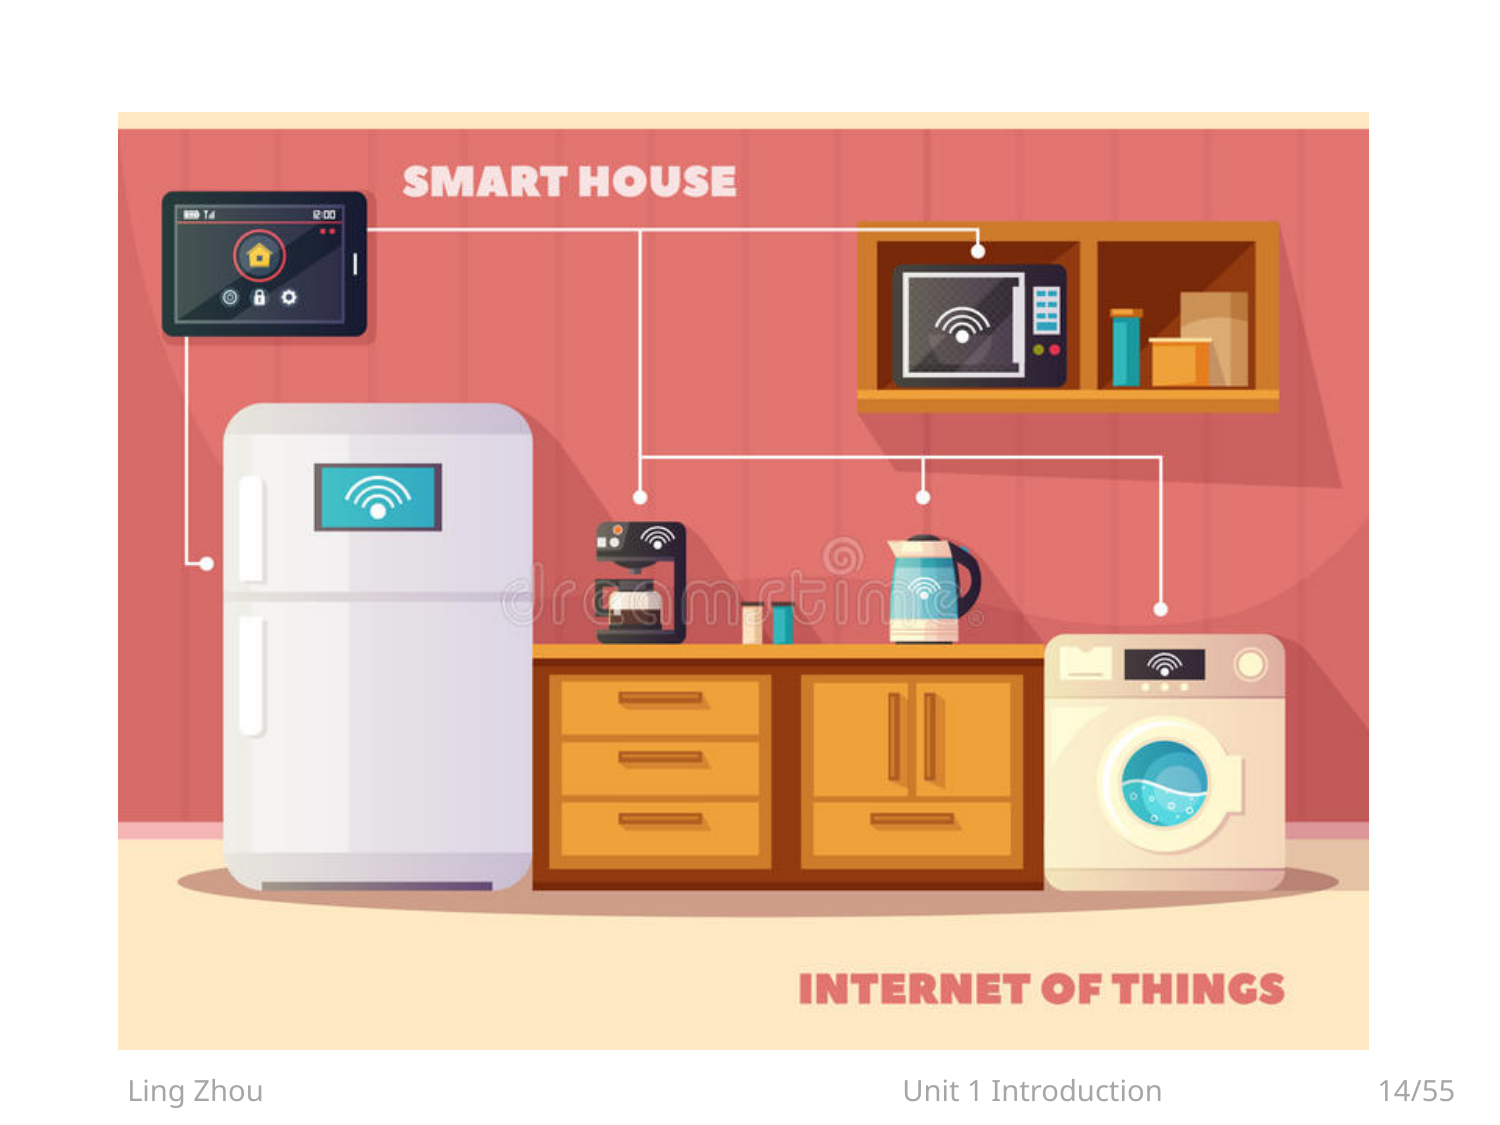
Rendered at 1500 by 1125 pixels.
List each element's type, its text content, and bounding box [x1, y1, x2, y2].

footer Unit 1 Introduction [887, 1064, 1362, 1125]
slide_number Ling Zhou [112, 1064, 425, 1125]
picture [118, 111, 1369, 1050]
slide_number 14/55 [1362, 1064, 1500, 1125]
